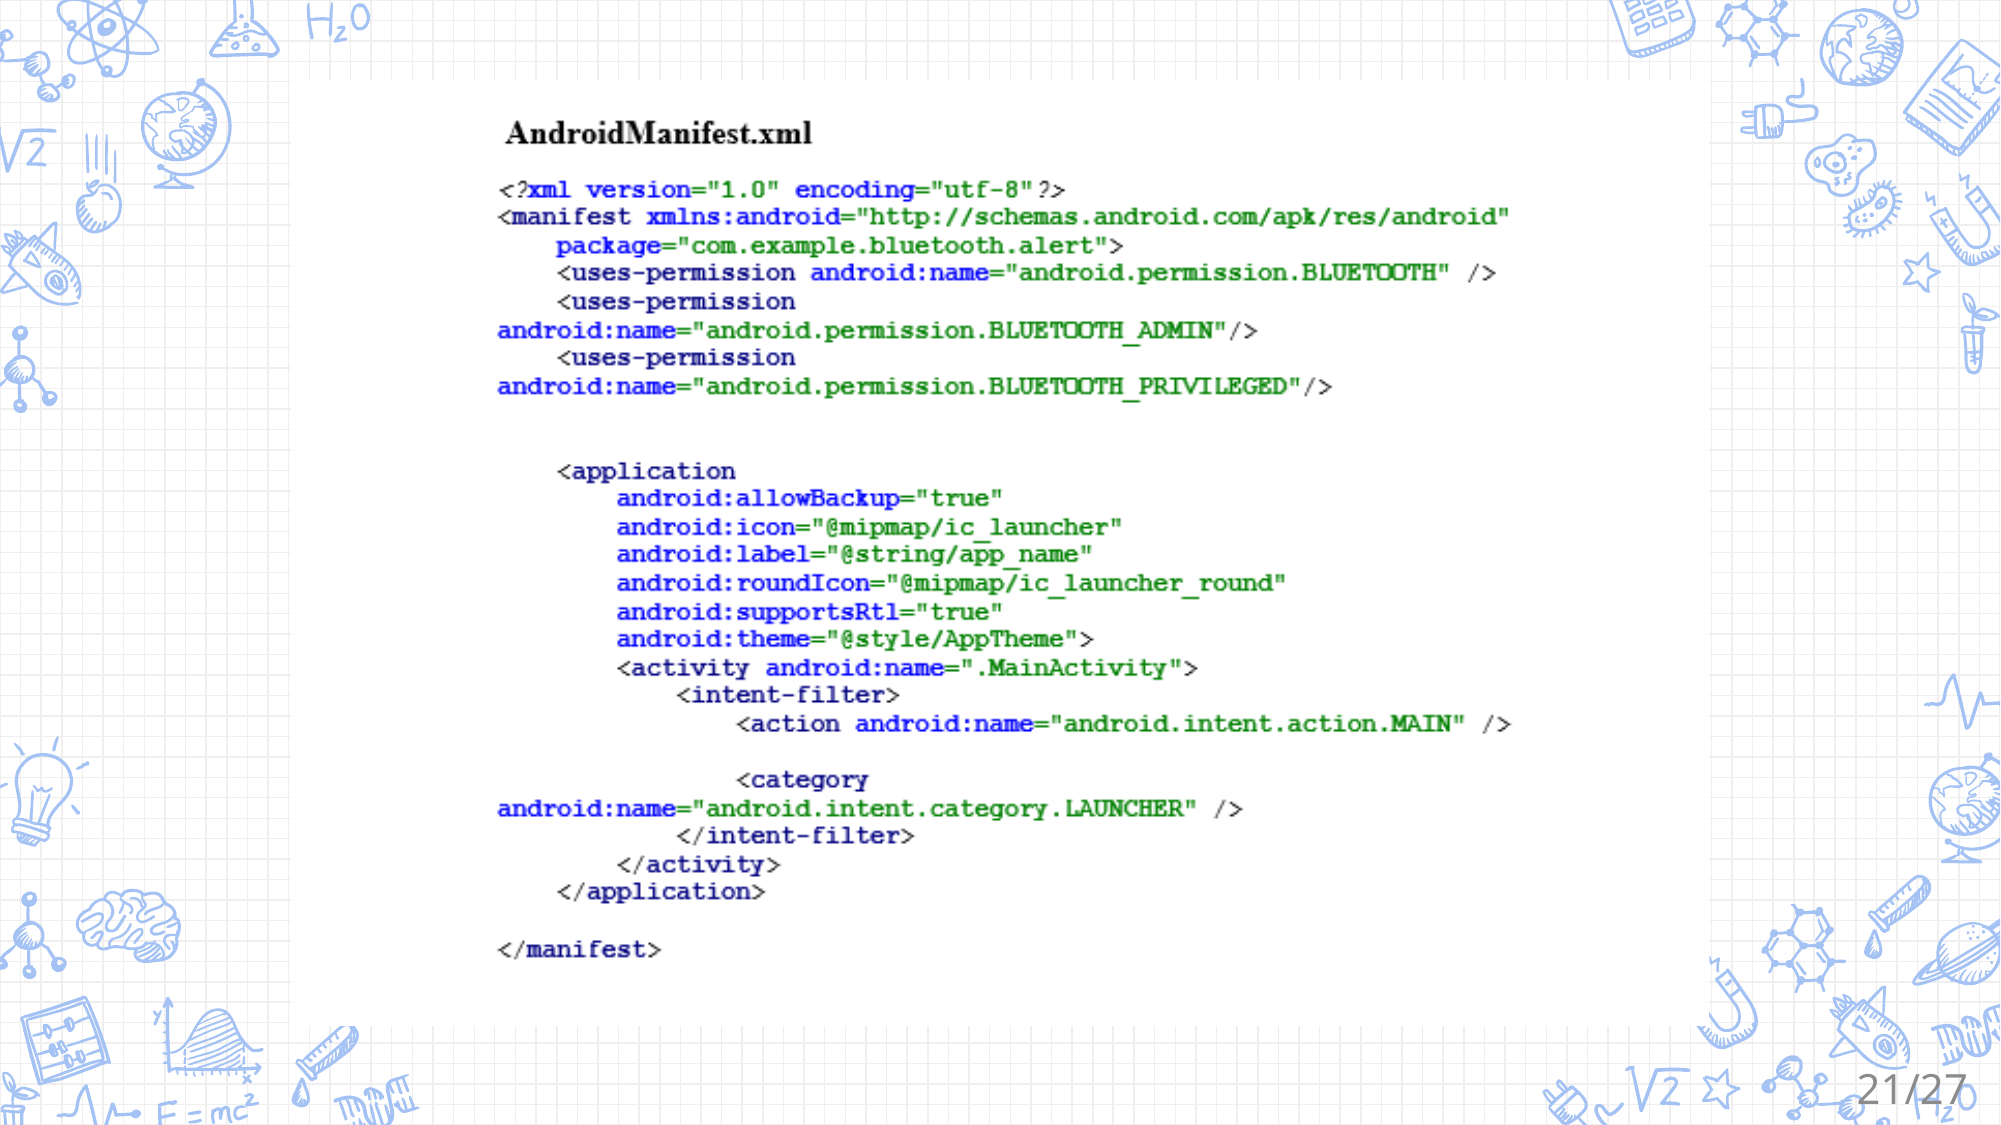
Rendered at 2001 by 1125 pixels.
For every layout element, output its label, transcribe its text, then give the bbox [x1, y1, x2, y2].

text_box 21/27 [1533, 1057, 1984, 1118]
picture [291, 80, 1709, 1026]
